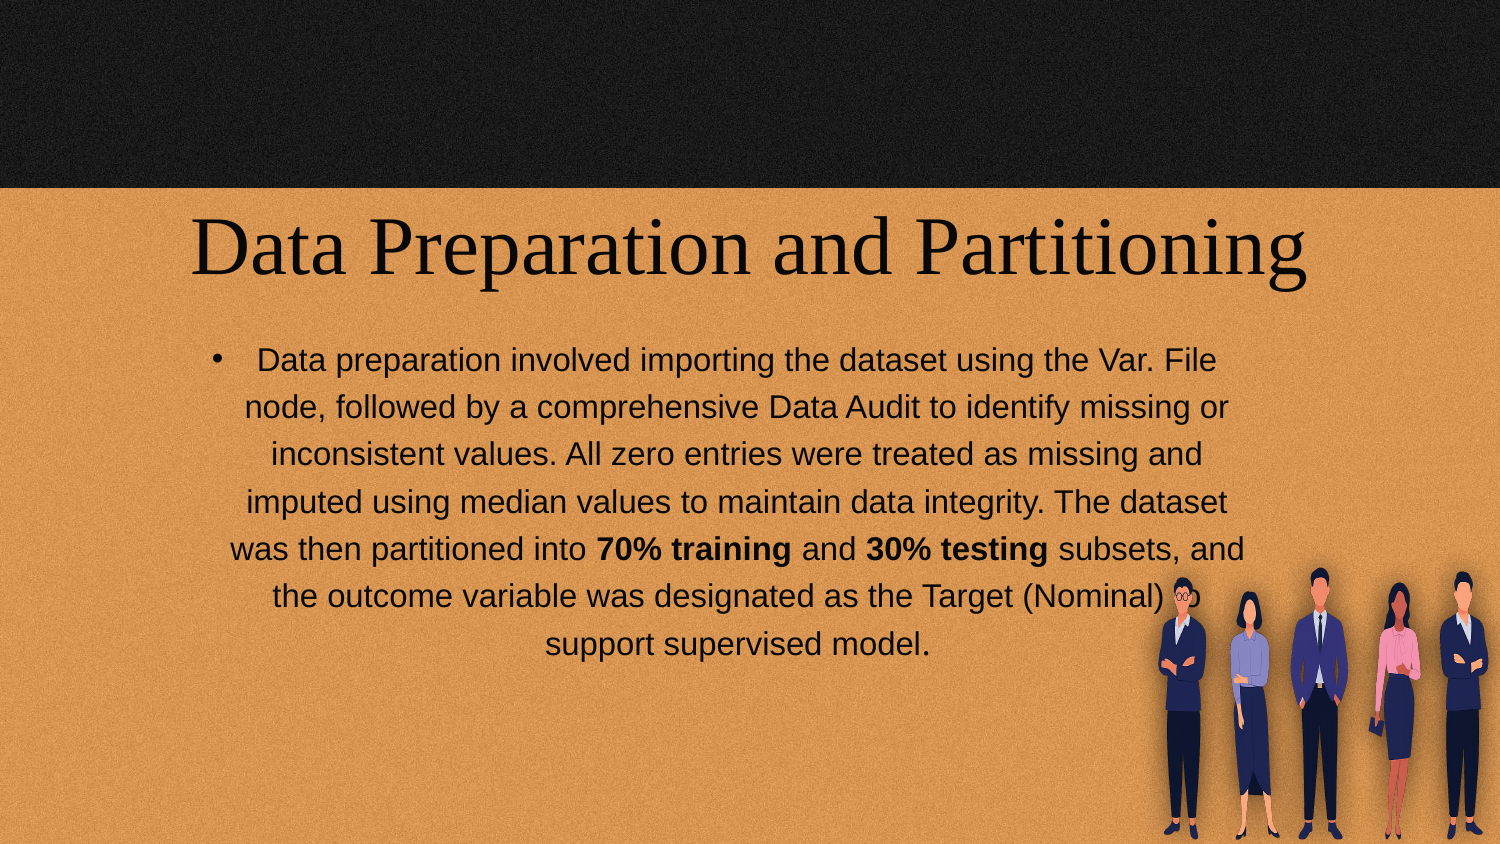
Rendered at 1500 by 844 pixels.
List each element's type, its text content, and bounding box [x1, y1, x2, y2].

subtitle Data preparation involved importing the dataset using the Var. File node, followed by a comprehensive Data Audit to identify missing or inconsistent values. All zero entries were treated as missing and imputed using median values to maintain data integrity. The dataset was then partitioned into 70% training and 30% testing subsets, and the outcome variable was designated as the Target (Nominal) to support supervised model. [165, 312, 1275, 680]
title Data Preparation and Partitioning [117, 192, 1383, 289]
picture [0, 0, 1500, 844]
